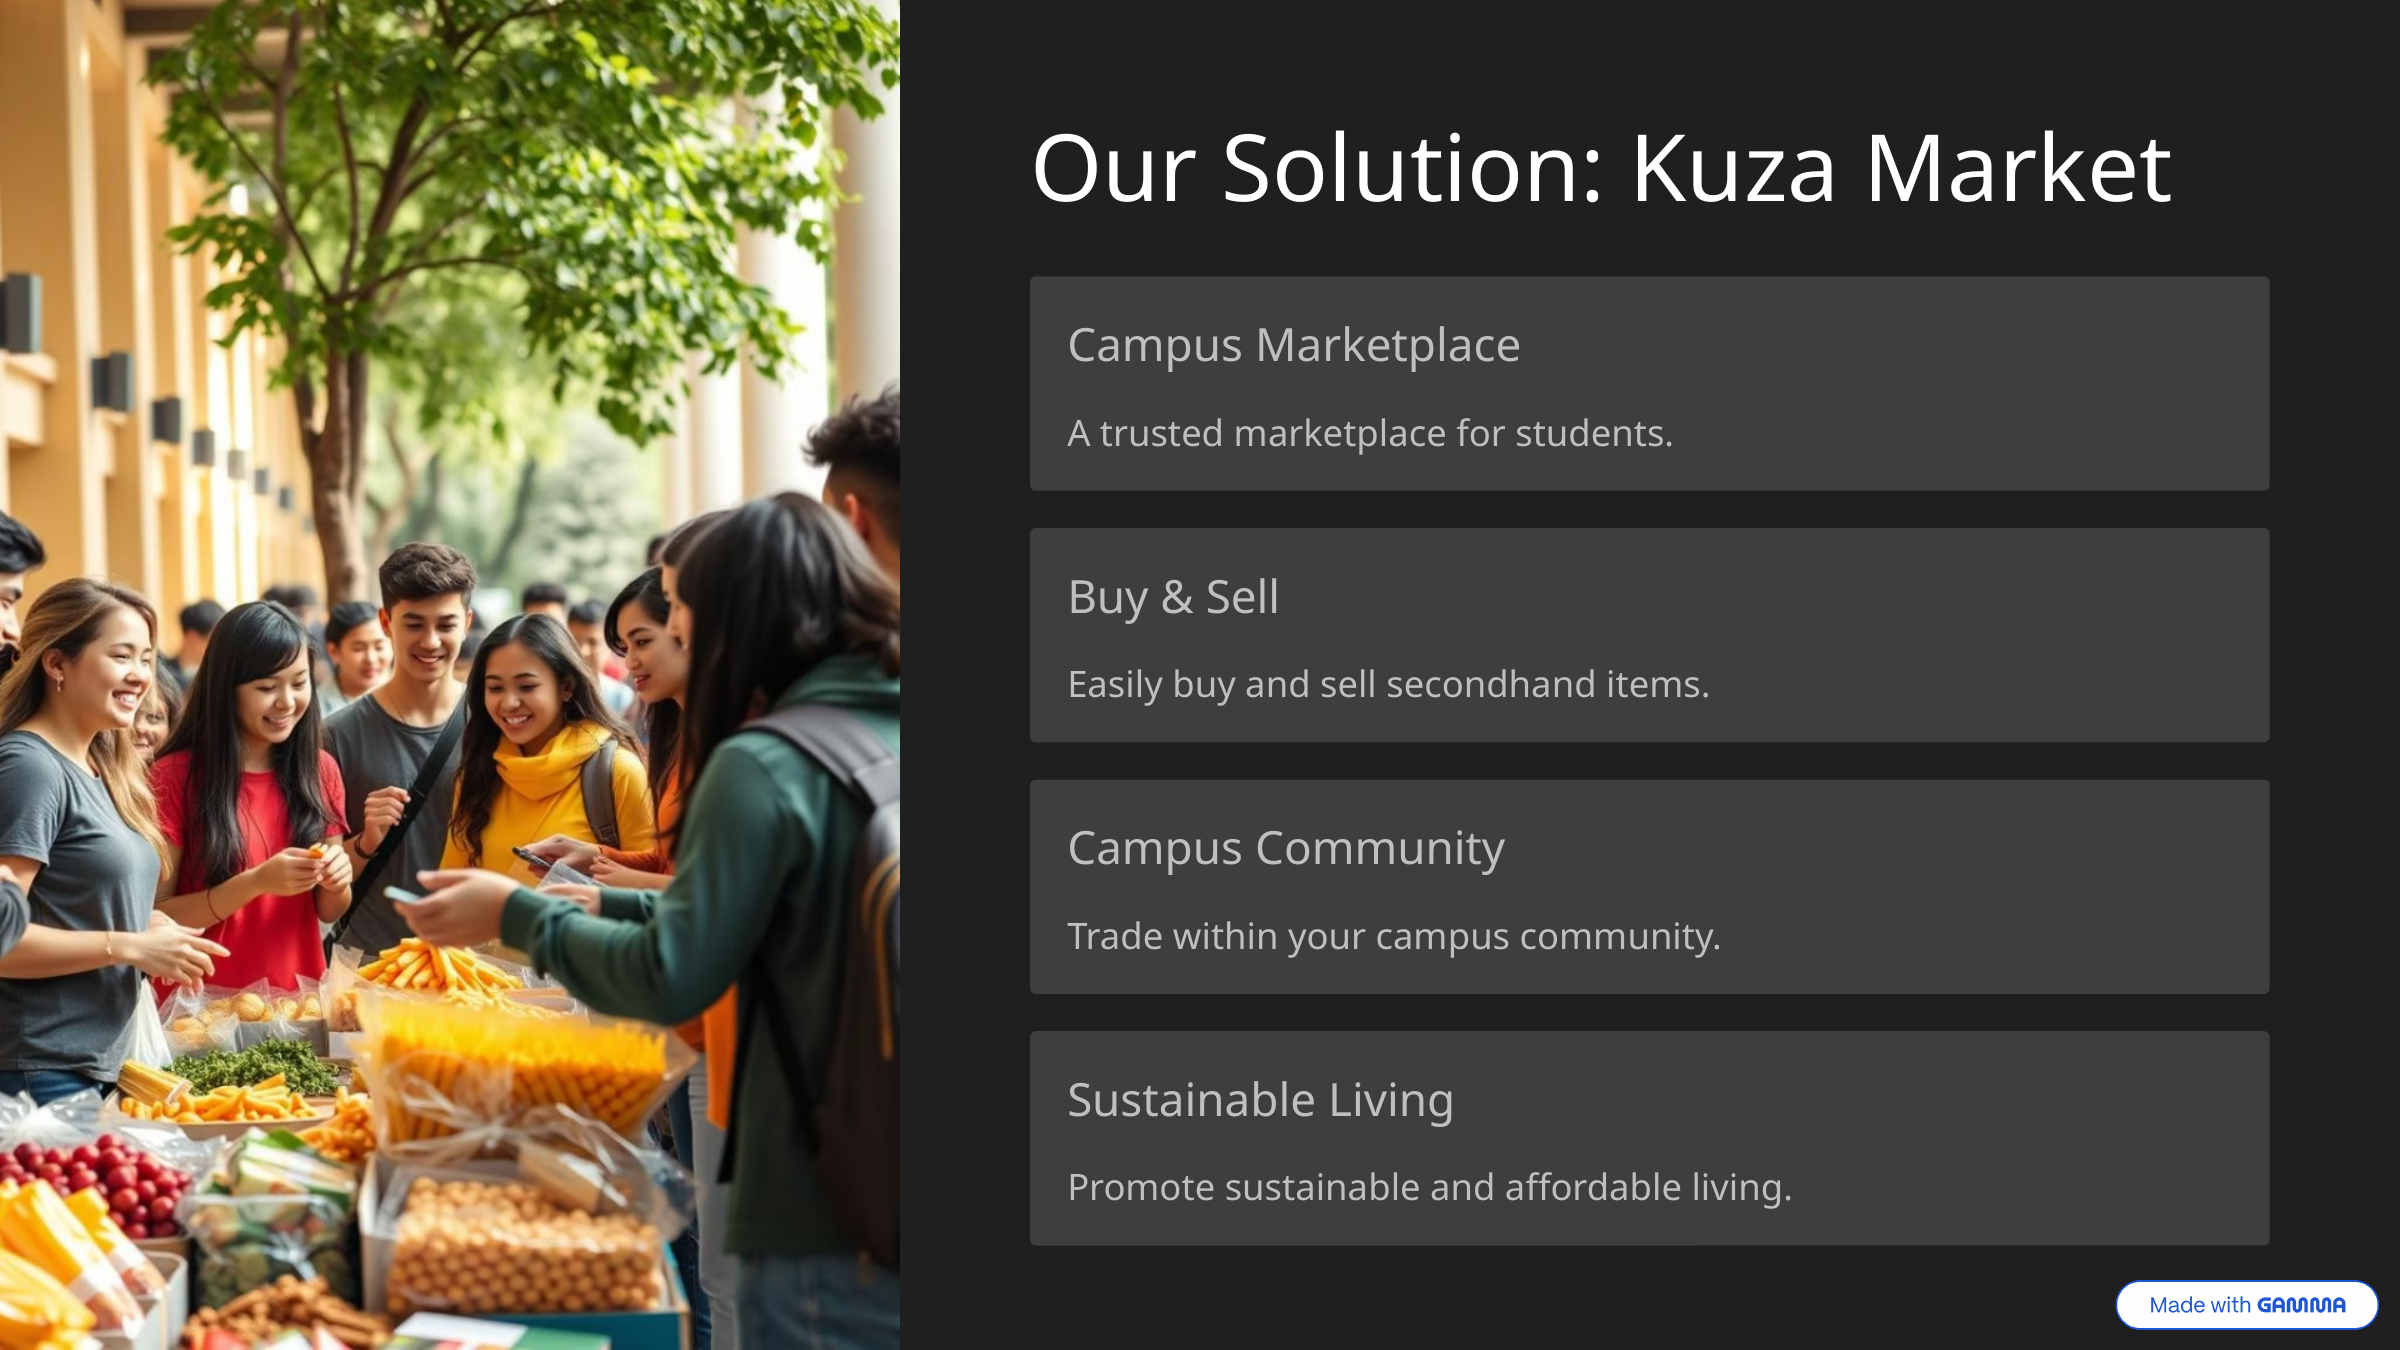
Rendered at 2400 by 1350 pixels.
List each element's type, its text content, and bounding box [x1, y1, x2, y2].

text_box [1030, 1031, 2270, 1246]
text_box Campus Community [1067, 816, 1533, 875]
picture [2106, 1271, 2389, 1339]
text_box Easily buy and sell secondhand items. [1067, 645, 2233, 706]
text_box Buy & Sell [1067, 565, 1533, 624]
text_box Sustainable Living [1067, 1068, 1533, 1127]
text_box Promote sustainable and affordable living. [1067, 1148, 2233, 1209]
text_box [1030, 276, 2270, 491]
text_box Trade within your campus community. [1067, 897, 2233, 957]
text_box Our Solution: Kuza Market [1030, 104, 2152, 221]
text_box Campus Marketplace [1067, 313, 1533, 372]
text_box A trusted marketplace for students. [1067, 394, 2233, 454]
text_box [1030, 779, 2270, 994]
text_box [1030, 527, 2270, 743]
picture [0, 0, 900, 1350]
